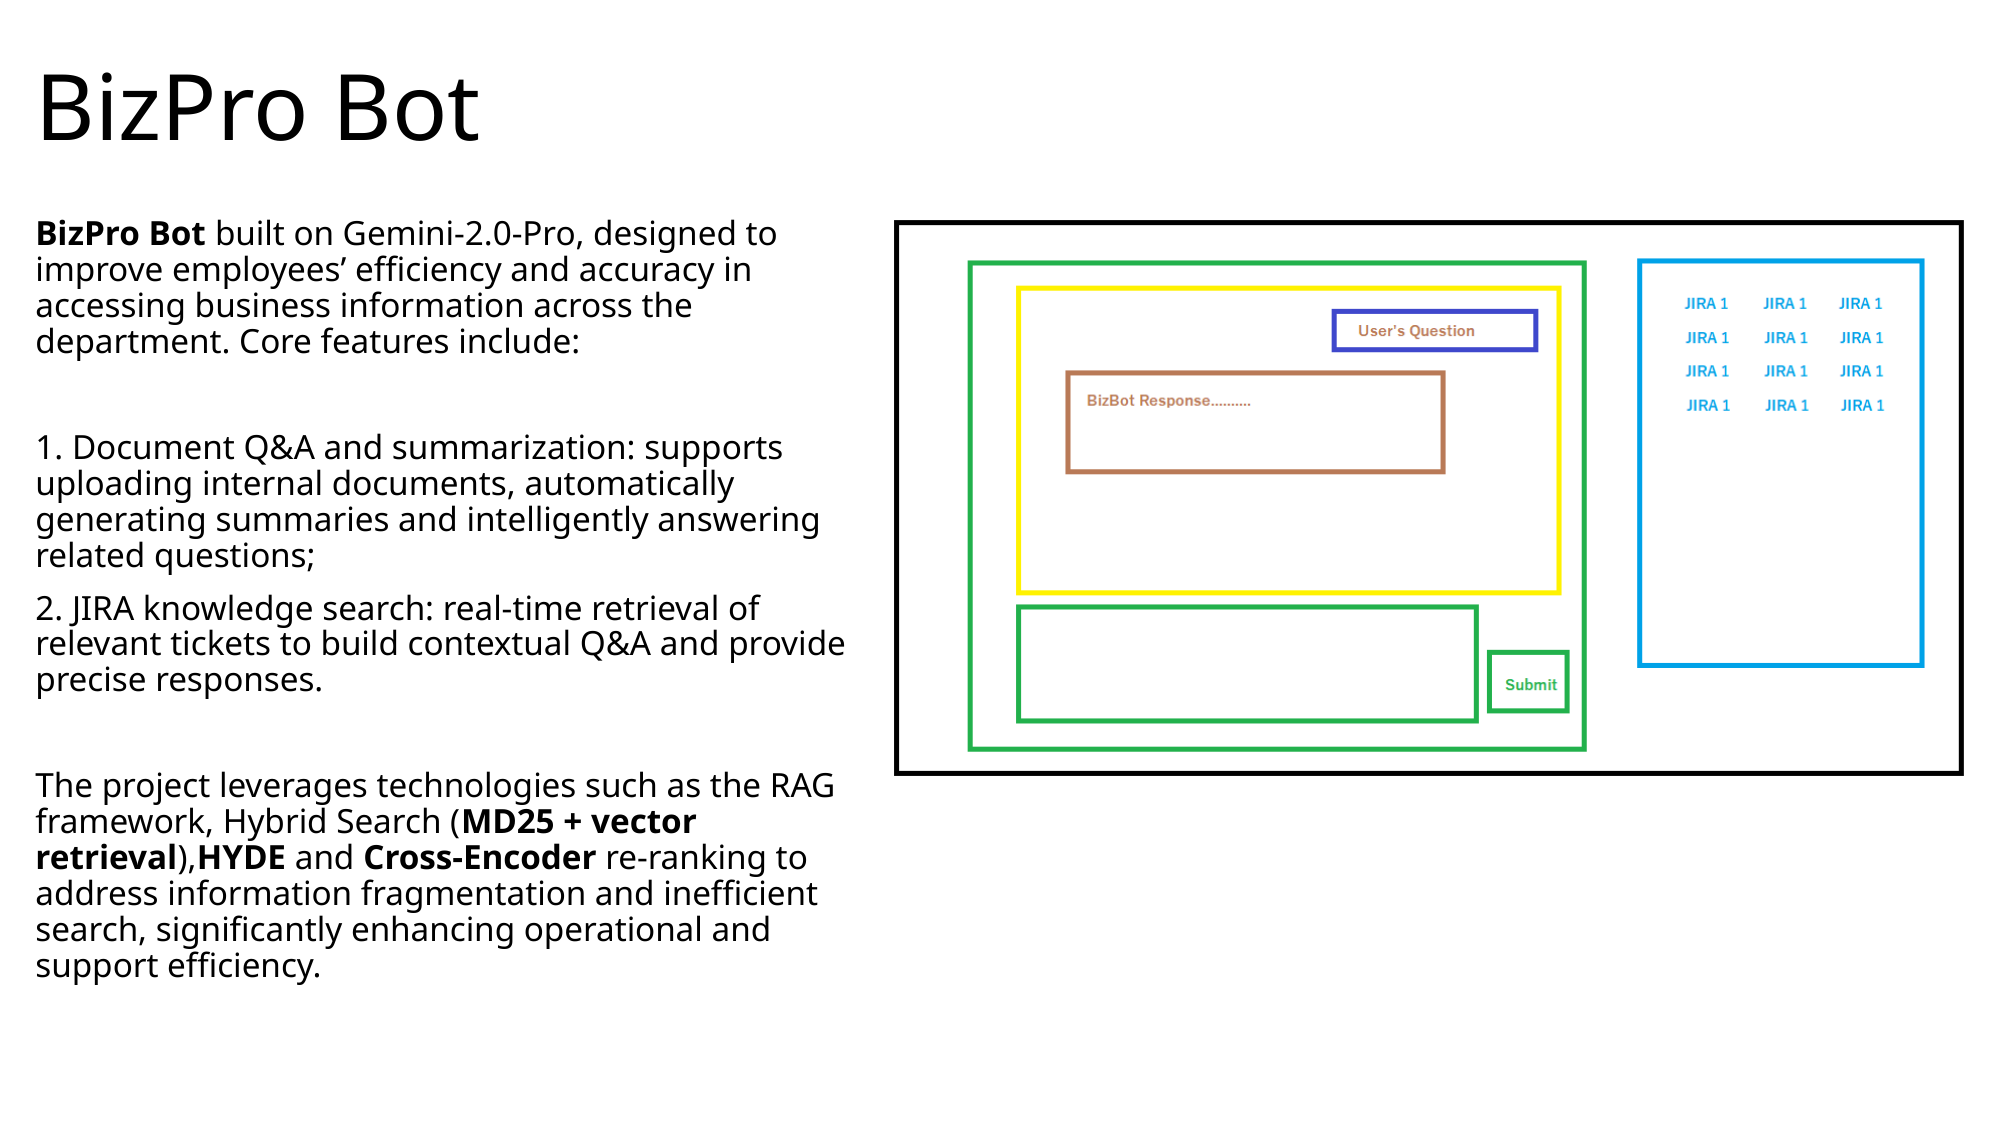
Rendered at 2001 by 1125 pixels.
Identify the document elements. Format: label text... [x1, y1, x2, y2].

picture [887, 209, 1980, 783]
list BizPro Bot built on Gemini-2.0-Pro, designed to improve employees’ efficiency and accuracy in accessing business information across the department. Core features include: 1. Document Q&A and summarization: supports uploading internal documents, automatically generating summaries and intelligently answering related questions; 2. JIRA knowledge search: real-time retrieval of relevant tickets to build contextual Q&A and provide precise responses. The project leverages technologies such as the RAG framework, Hybrid Search (MD25 + vector retrieval),HYDE and Cross-Encoder re-ranking to address information fragmentation and inefficient search, significantly enhancing operational and support efficiency. [20, 209, 888, 993]
title BizPro Bot [20, 33, 1685, 188]
